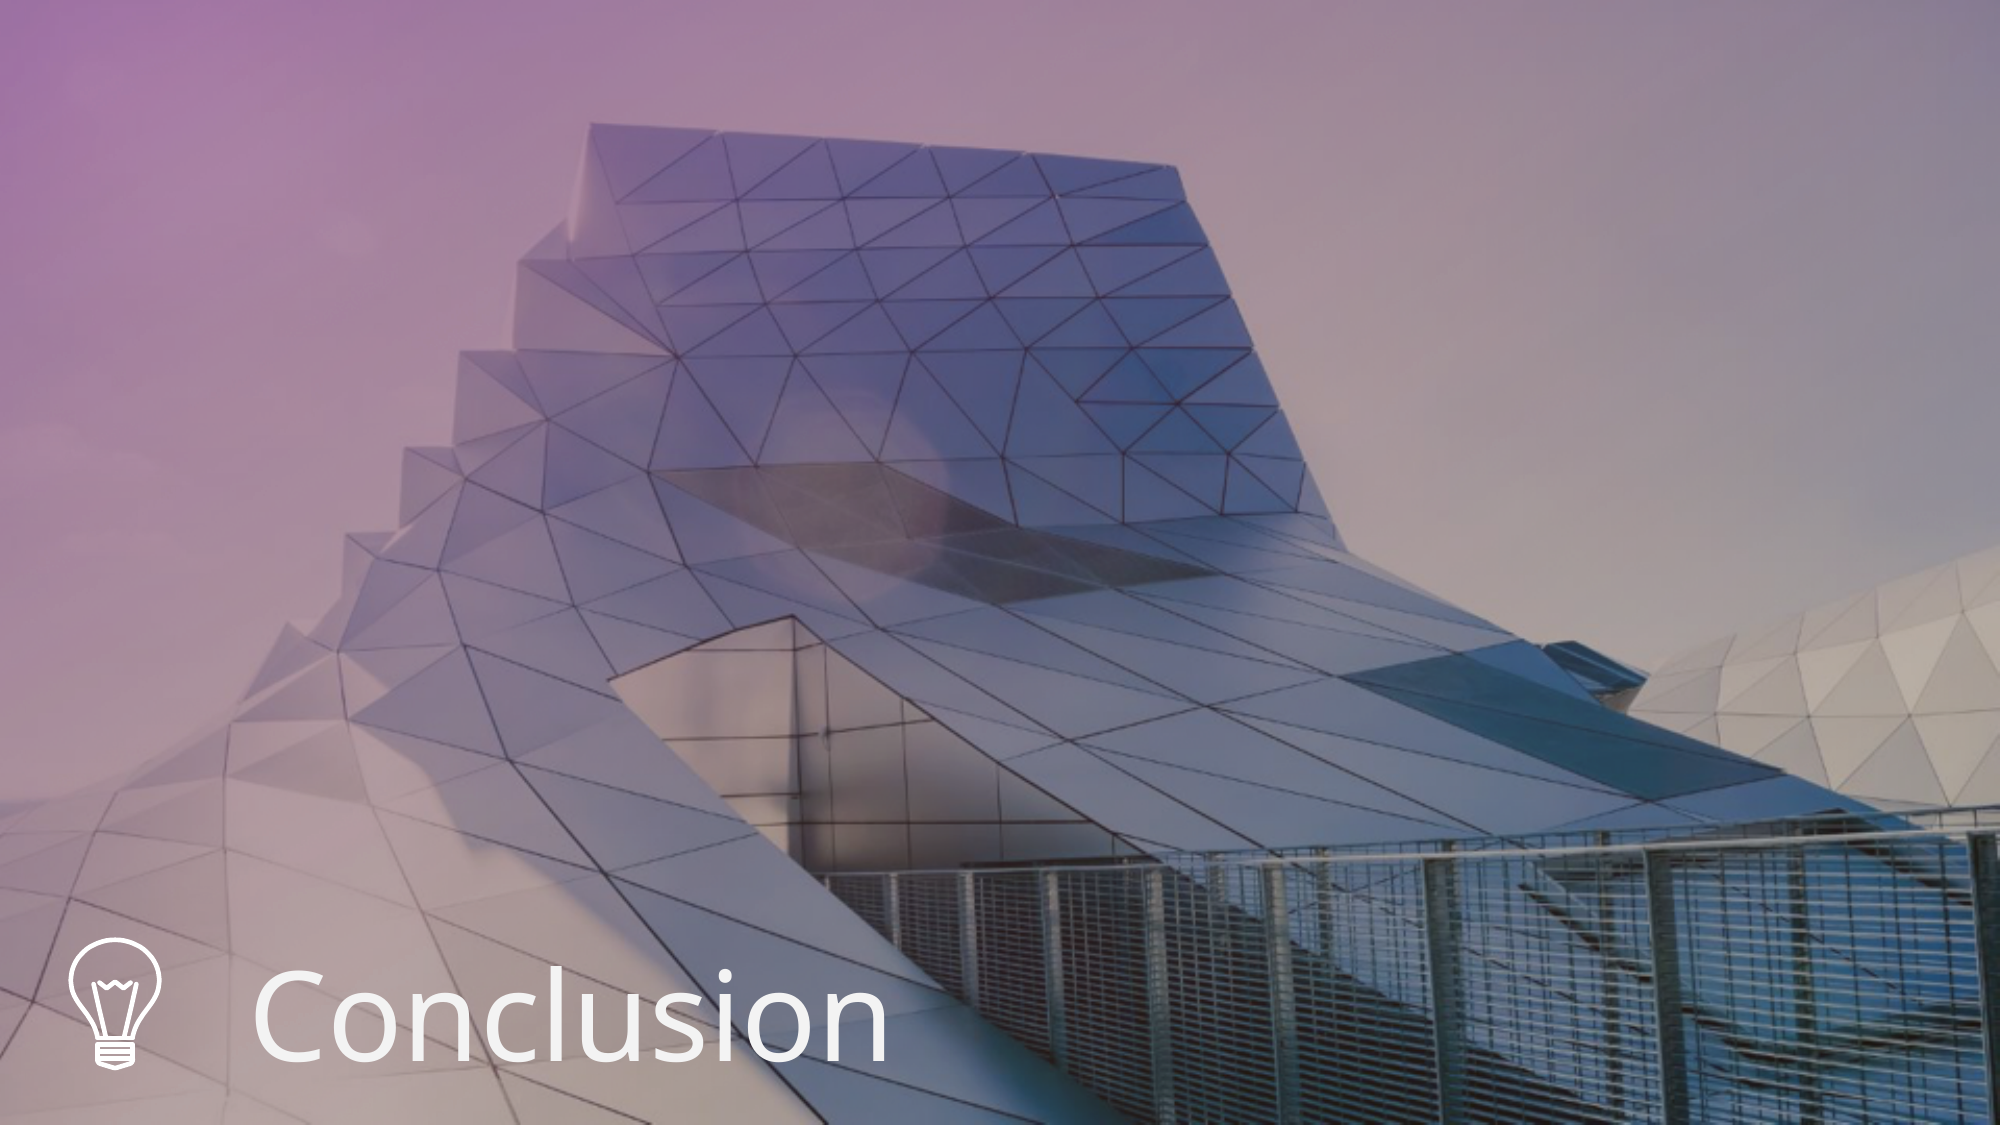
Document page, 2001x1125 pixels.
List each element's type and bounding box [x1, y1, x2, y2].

picture [0, 0, 2000, 1125]
text_box [70, 939, 160, 1069]
